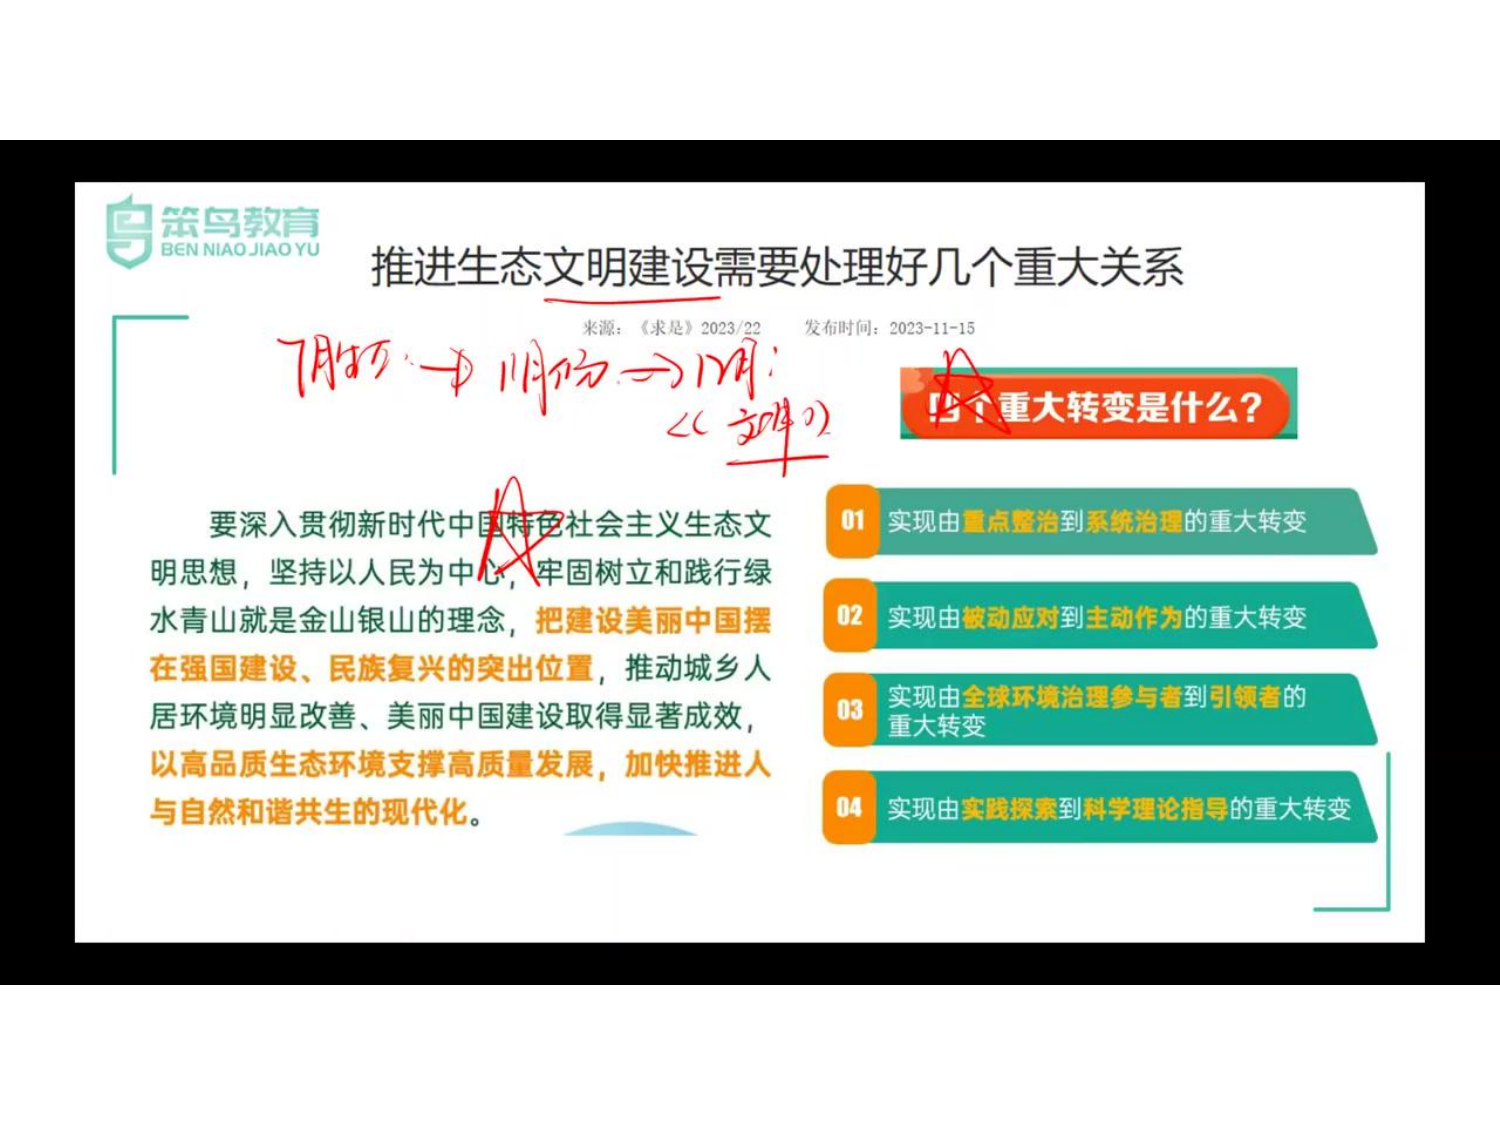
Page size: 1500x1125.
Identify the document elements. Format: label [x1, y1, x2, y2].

picture [0, 140, 1500, 985]
